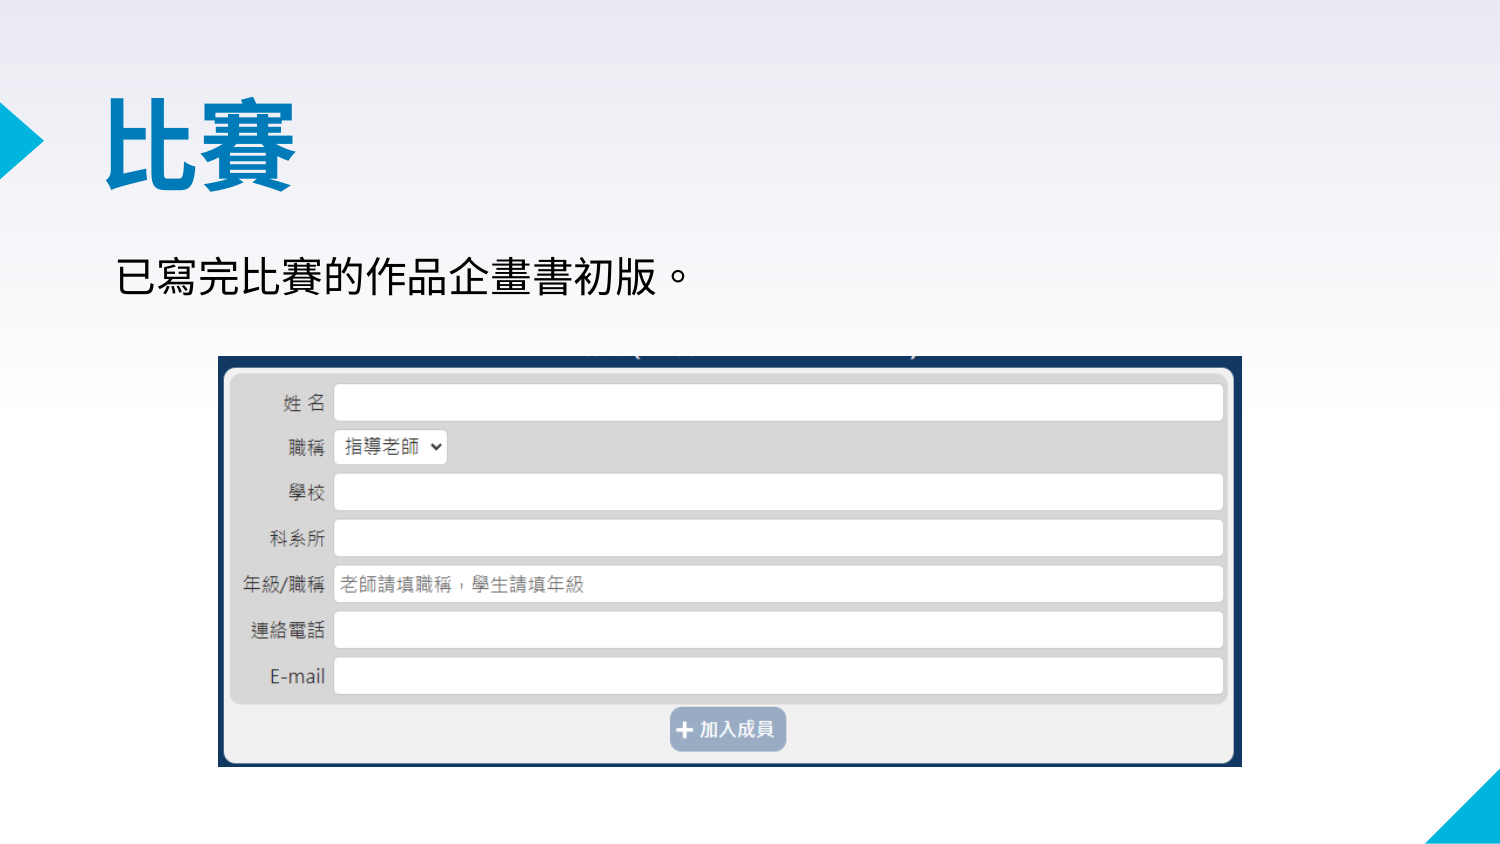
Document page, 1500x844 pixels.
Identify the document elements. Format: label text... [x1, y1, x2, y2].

text_box 已寫完比賽的作品企畫書初版。 [99, 243, 1232, 309]
picture [218, 356, 1242, 767]
title 比賽 [42, 106, 1299, 285]
